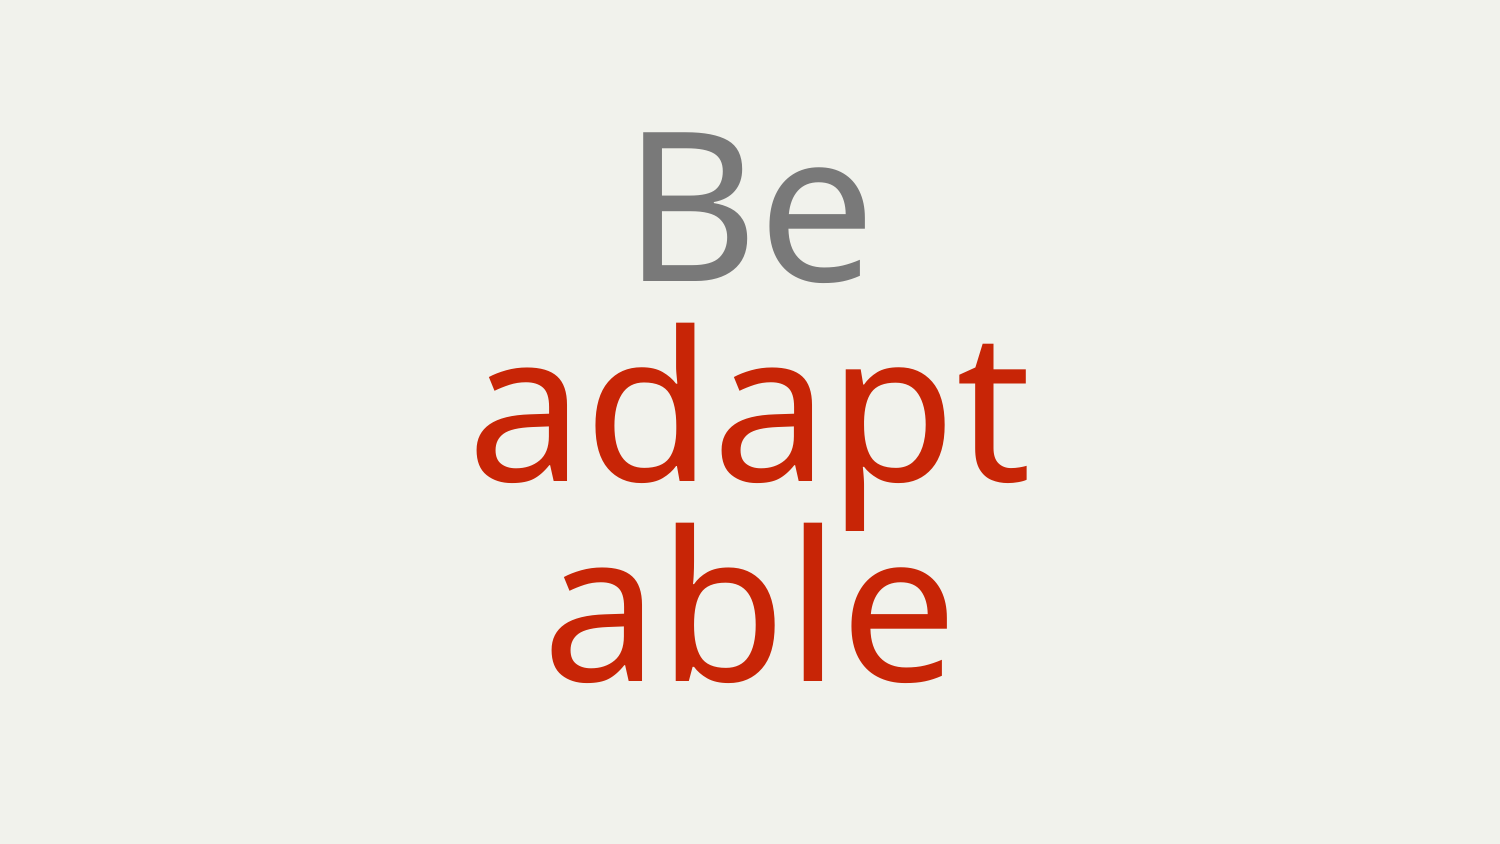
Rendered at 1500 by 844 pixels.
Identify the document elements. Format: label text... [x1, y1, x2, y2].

list Be adaptable [424, 209, 1076, 634]
